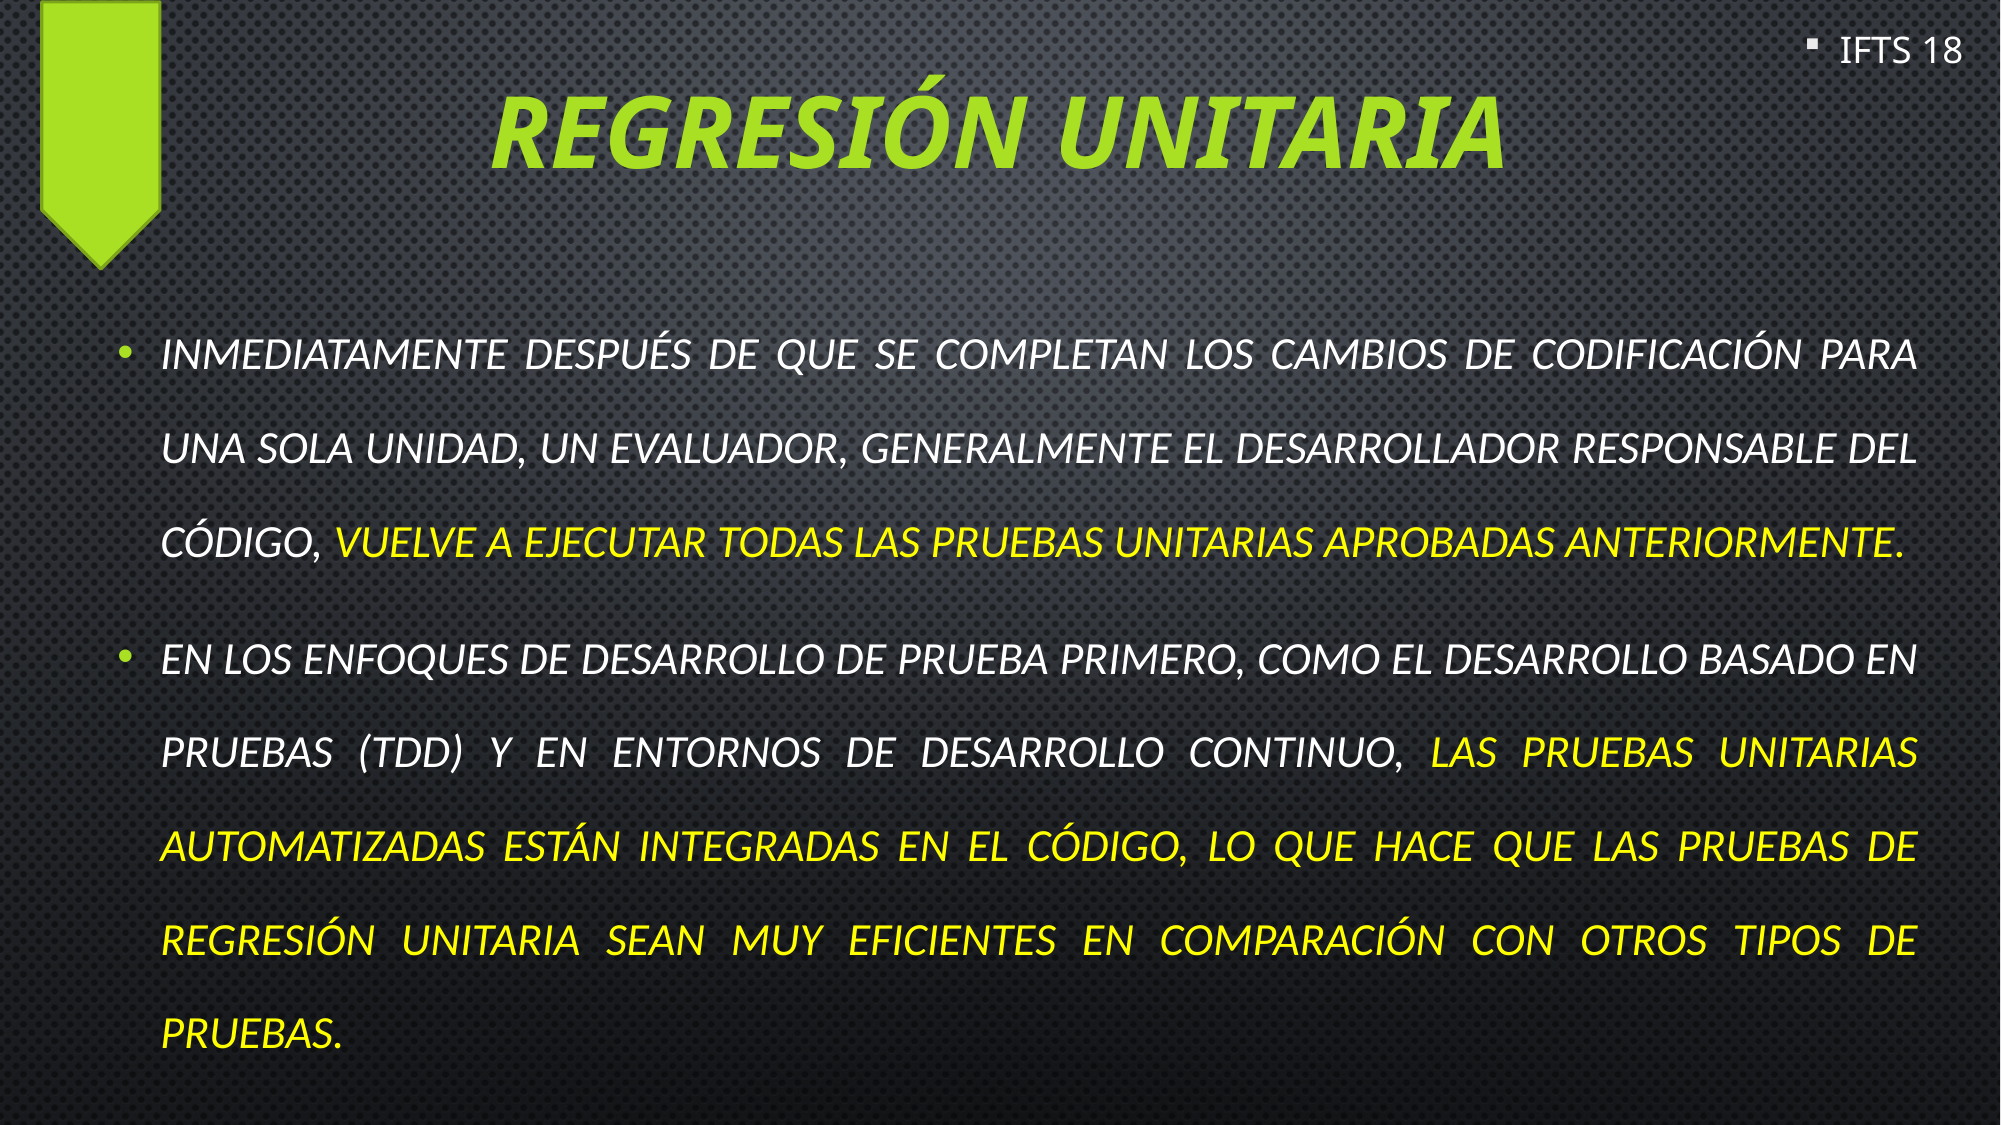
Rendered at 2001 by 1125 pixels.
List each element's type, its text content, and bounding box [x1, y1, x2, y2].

title Regresión Unitaria [264, 48, 1736, 209]
list Inmediatamente después de que se completan los cambios de codificación para una sola unidad, un evaluador, generalmente el desarrollador responsable del código, vuelve a ejecutar todas las pruebas unitarias aprobadas anteriormente. En los enfoques de desarrollo de prueba primero, como el desarrollo basado en pruebas (TDD) y en entornos de desarrollo continuo, las pruebas unitarias automatizadas están integradas en el código, lo que hace que las pruebas de regresión unitaria sean muy eficientes en comparación con otros tipos de pruebas. [102, 267, 1934, 1077]
text_box [40, 0, 162, 271]
text_box IFTS 18 [1765, 19, 2000, 79]
